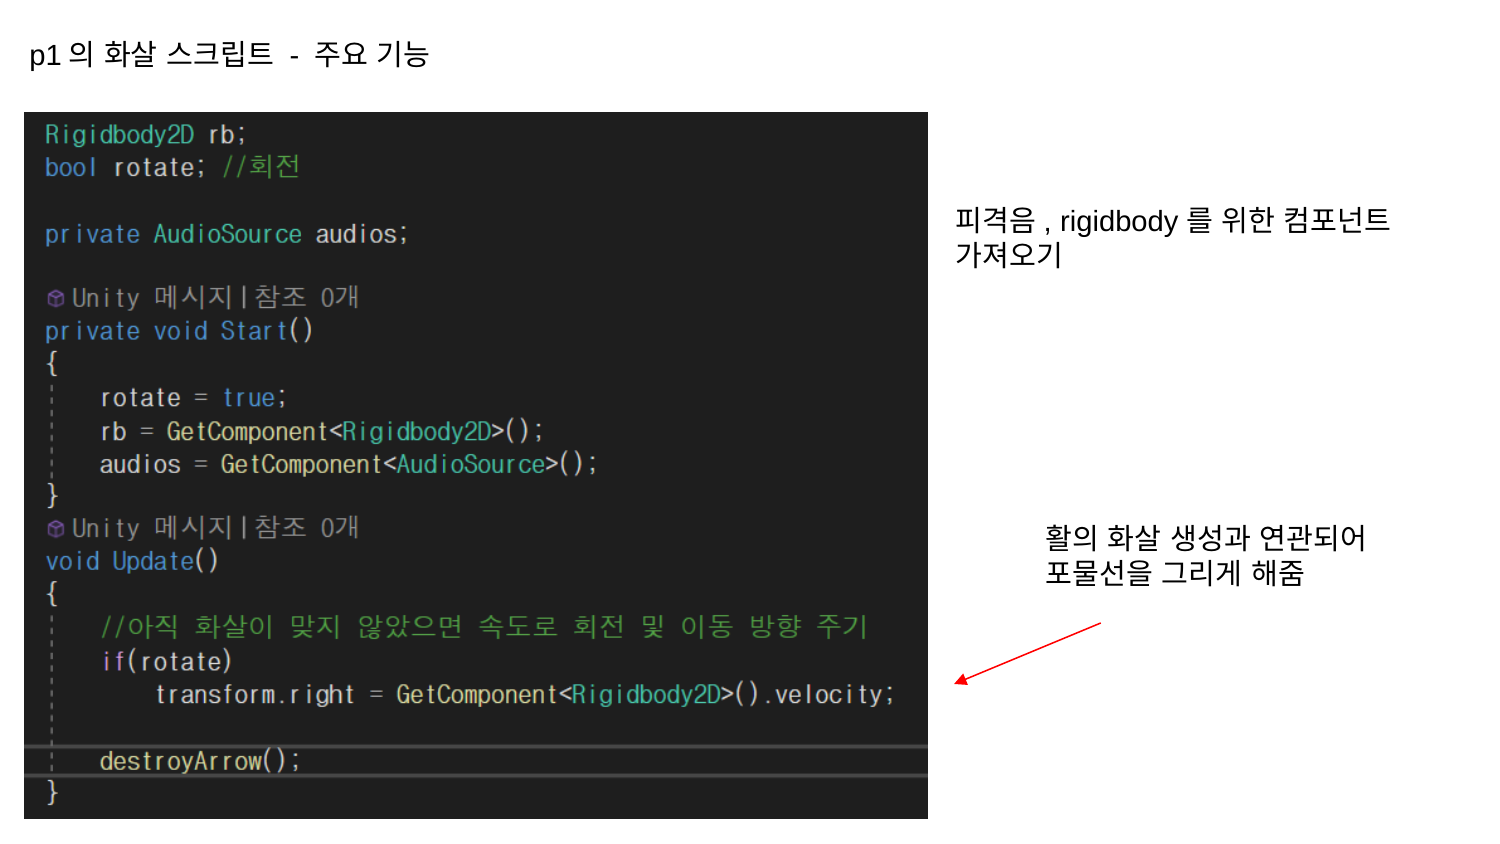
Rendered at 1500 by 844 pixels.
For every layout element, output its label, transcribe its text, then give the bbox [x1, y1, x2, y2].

picture [24, 112, 928, 819]
text_box p1의 화살 스크립트 - 주요 기능 [14, 21, 851, 87]
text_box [953, 622, 1101, 685]
text_box 피격음, rigidbody를 위한 컴포넌트 가져오기 [940, 187, 1481, 288]
text_box 활의 화살 생성과 연관되어 포물선을 그리게 해줌 [1030, 505, 1482, 606]
